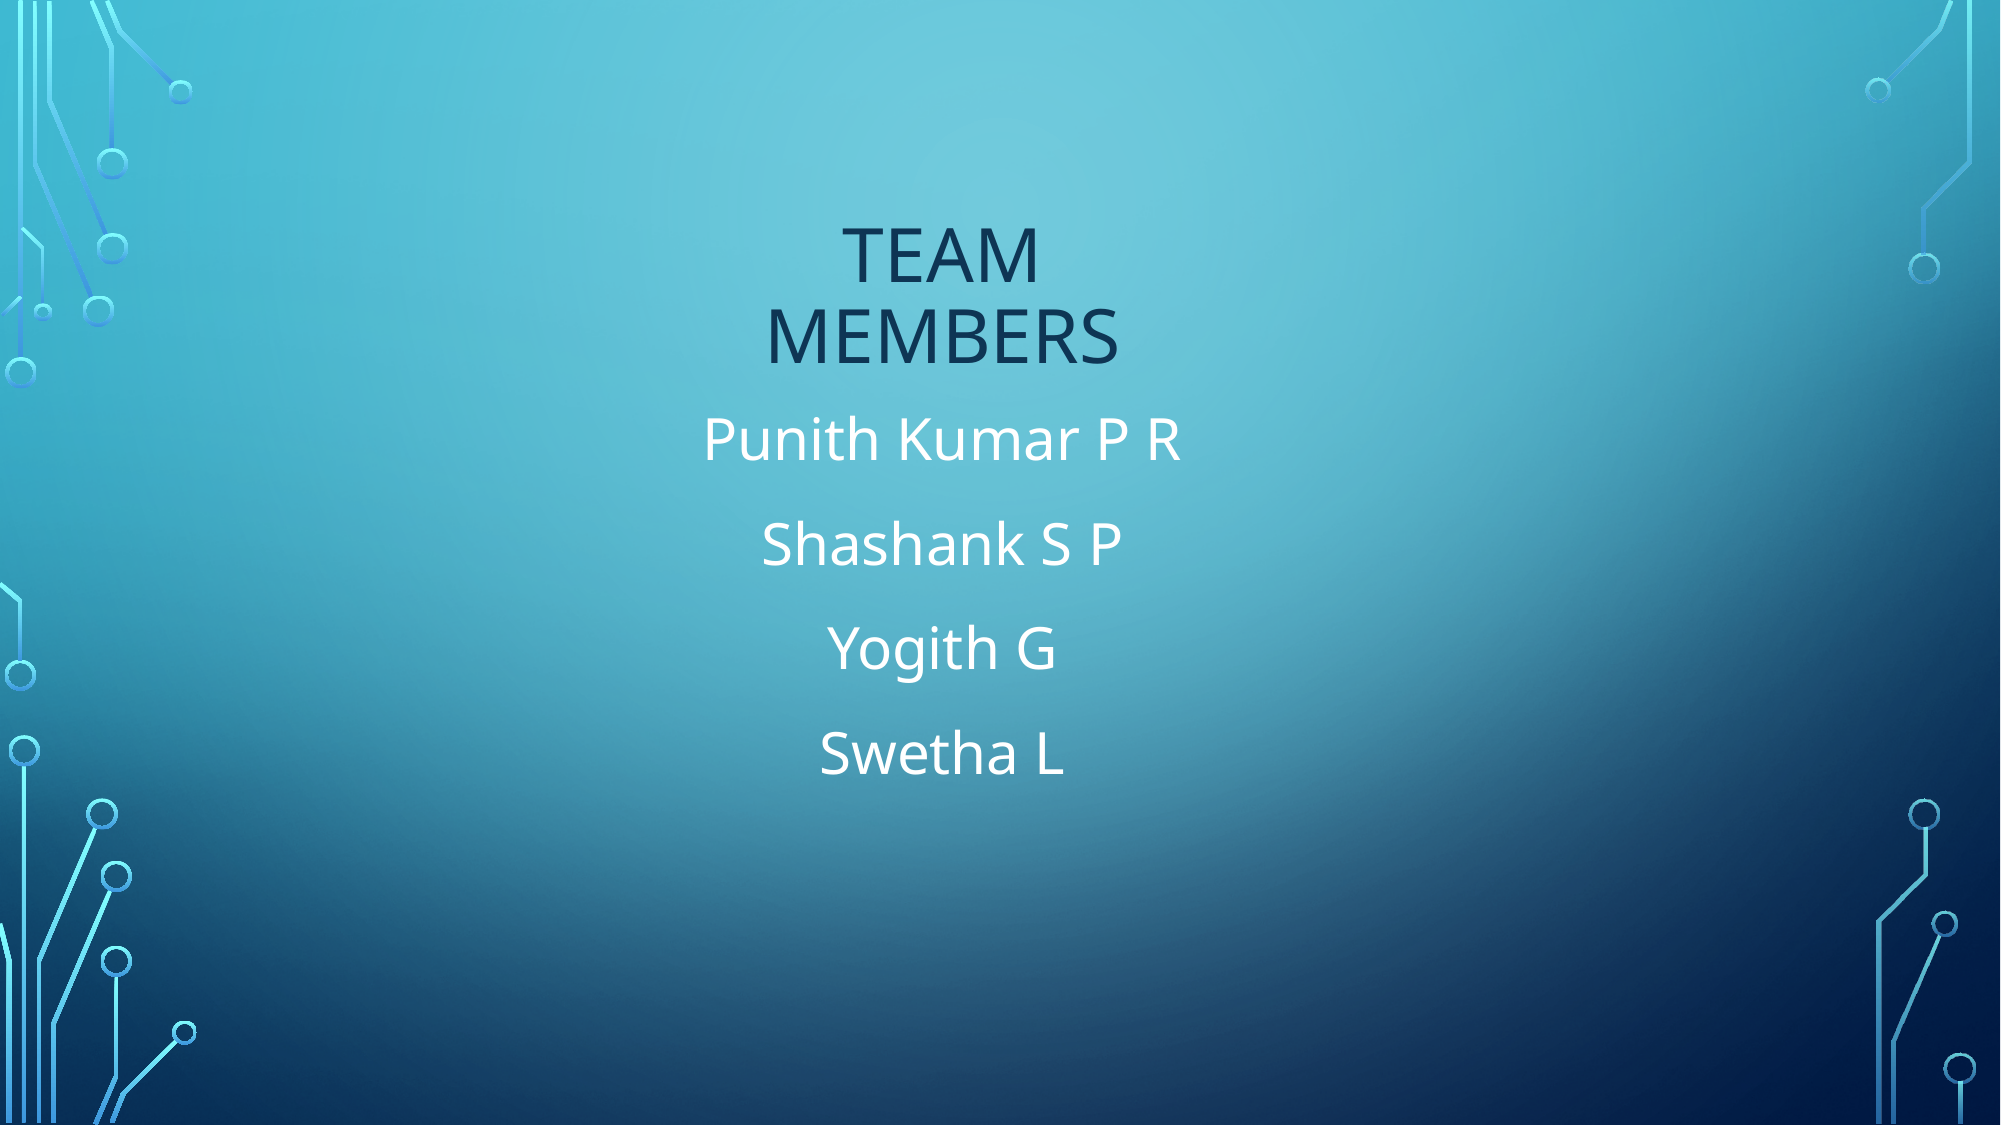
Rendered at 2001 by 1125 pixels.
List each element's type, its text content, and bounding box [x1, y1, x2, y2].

list Punith Kumar P R Shashank S P Yogith G Swetha L [654, 381, 1231, 963]
title Team Members [642, 233, 1243, 365]
